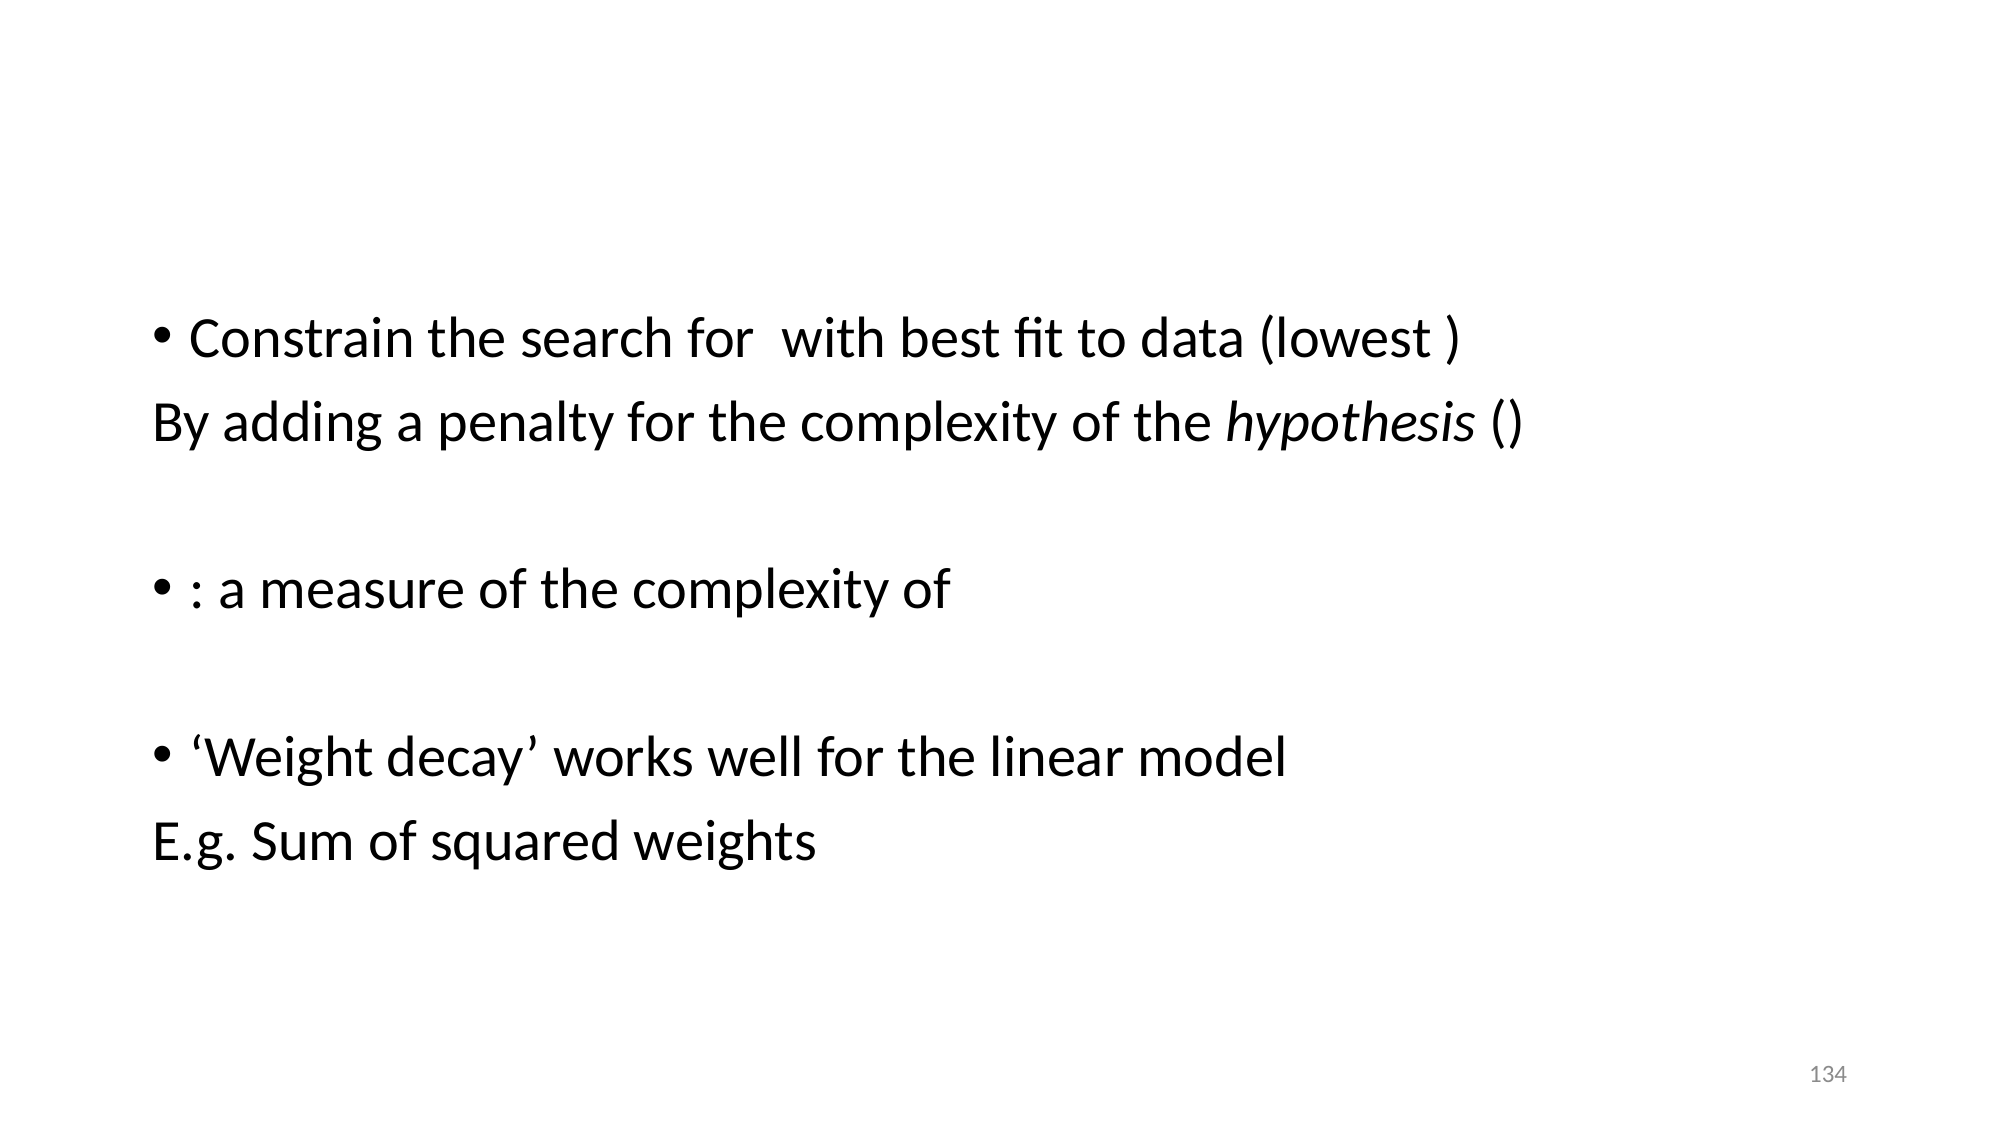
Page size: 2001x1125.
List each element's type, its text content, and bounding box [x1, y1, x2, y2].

slide_number 134 [1412, 1042, 1863, 1103]
